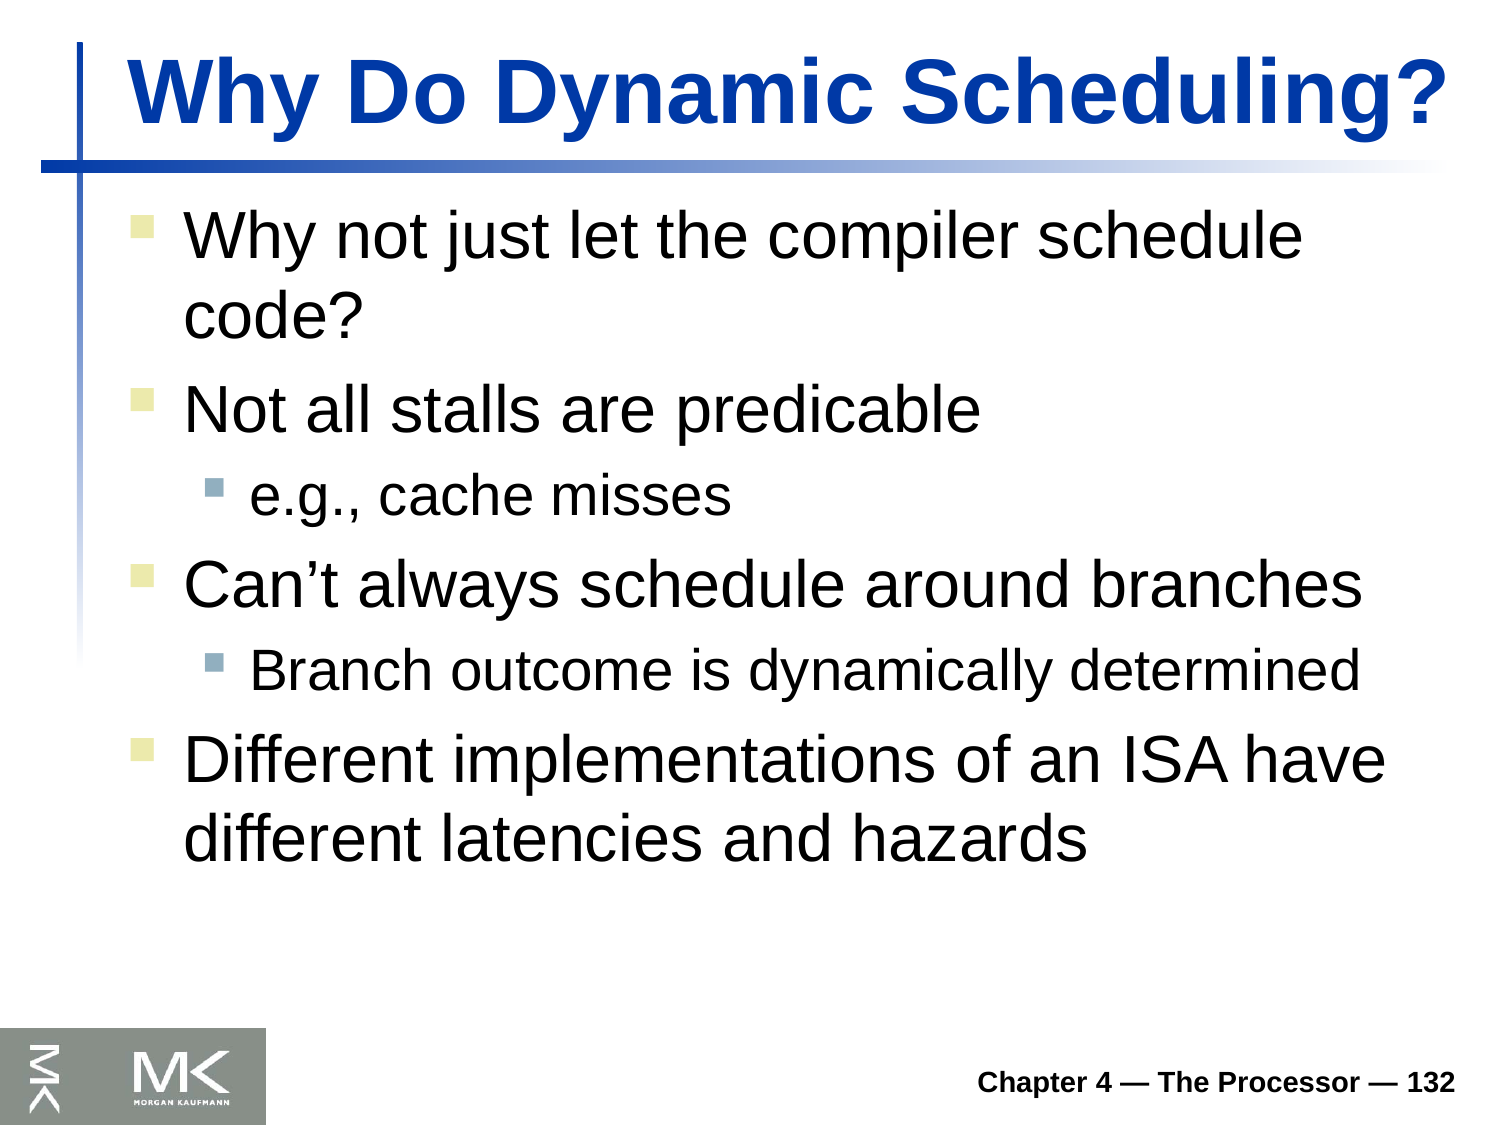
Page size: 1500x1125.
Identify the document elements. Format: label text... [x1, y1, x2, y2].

title Why Do Dynamic Scheduling? [112, 23, 1468, 149]
footer Chapter 4 — The Processor — 132 [277, 1046, 1471, 1106]
picture [0, 1028, 266, 1125]
list Why not just let the compiler schedule code? Not all stalls are predicable e.g., cache misses Can’t always schedule around branches Branch outcome is dynamically determined Different implementations of an ISA have different latencies and hazards [112, 184, 1469, 1024]
